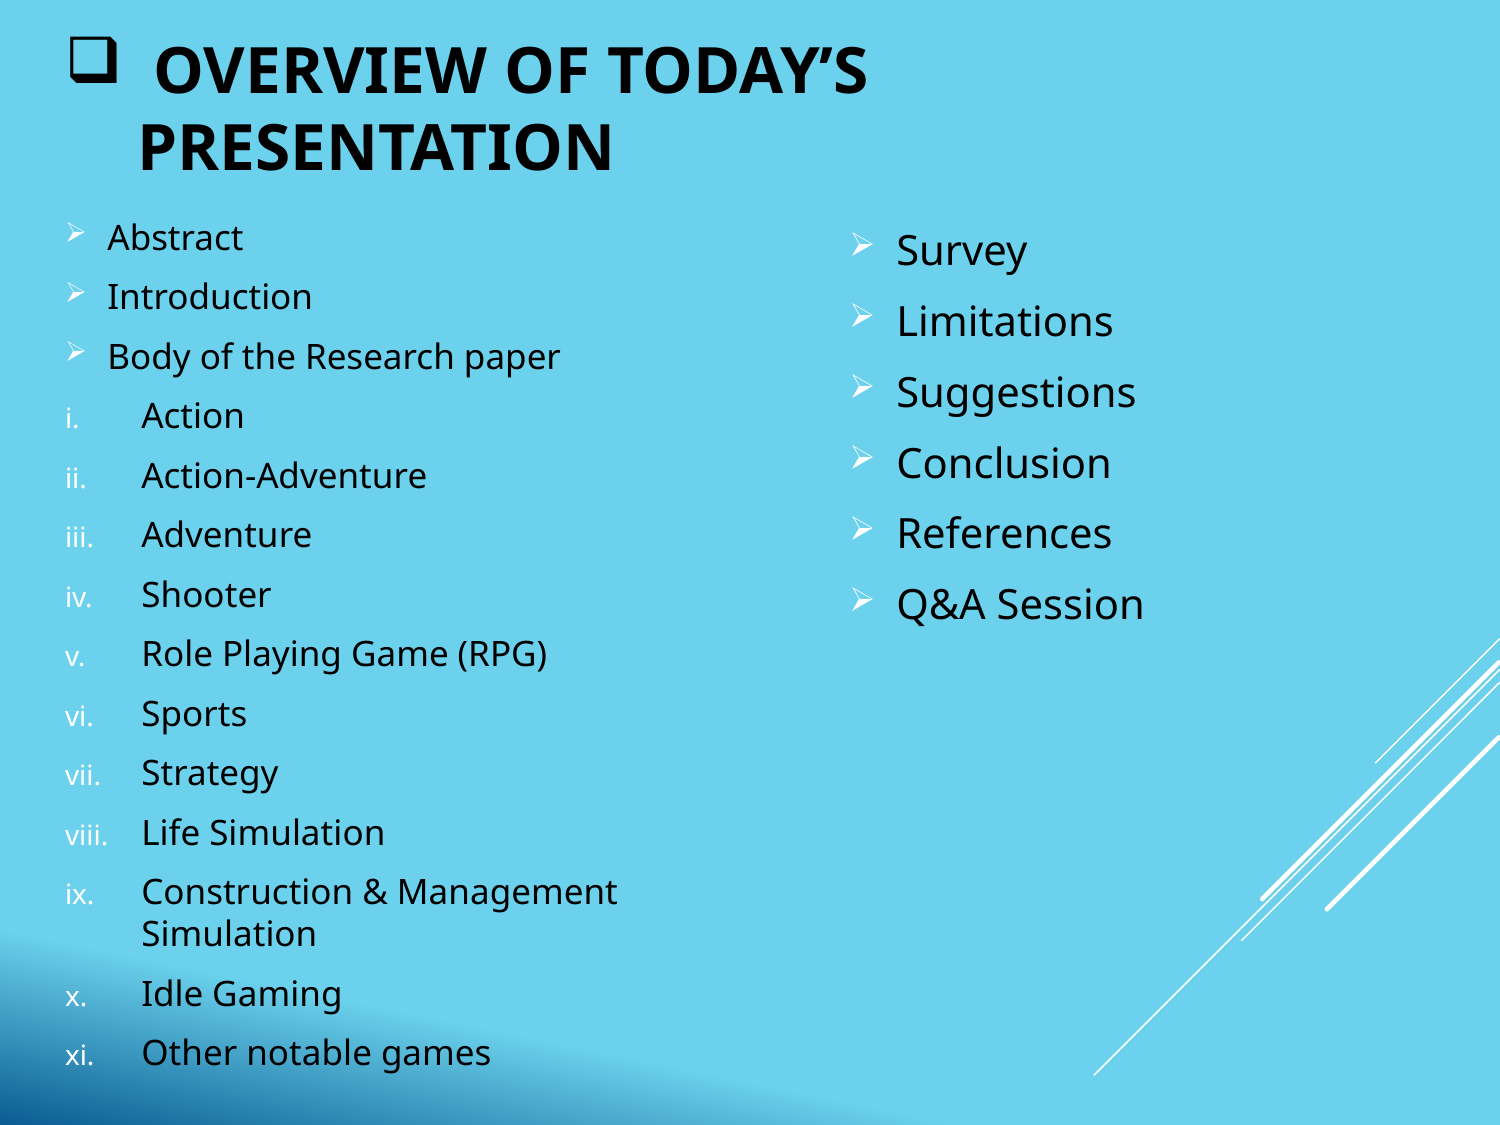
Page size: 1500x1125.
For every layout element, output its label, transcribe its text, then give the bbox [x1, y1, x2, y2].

title Overview of today’s presentation [50, 21, 1206, 192]
list Abstract Introduction Body of the Research paper Action Action-Adventure Adventure Shooter Role Playing Game (RPG) Sports Strategy Life Simulation Construction & Management Simulation Idle Gaming Other notable games [50, 204, 698, 1084]
list Survey Limitations Suggestions Conclusion References Q&A Session [834, 152, 1483, 771]
